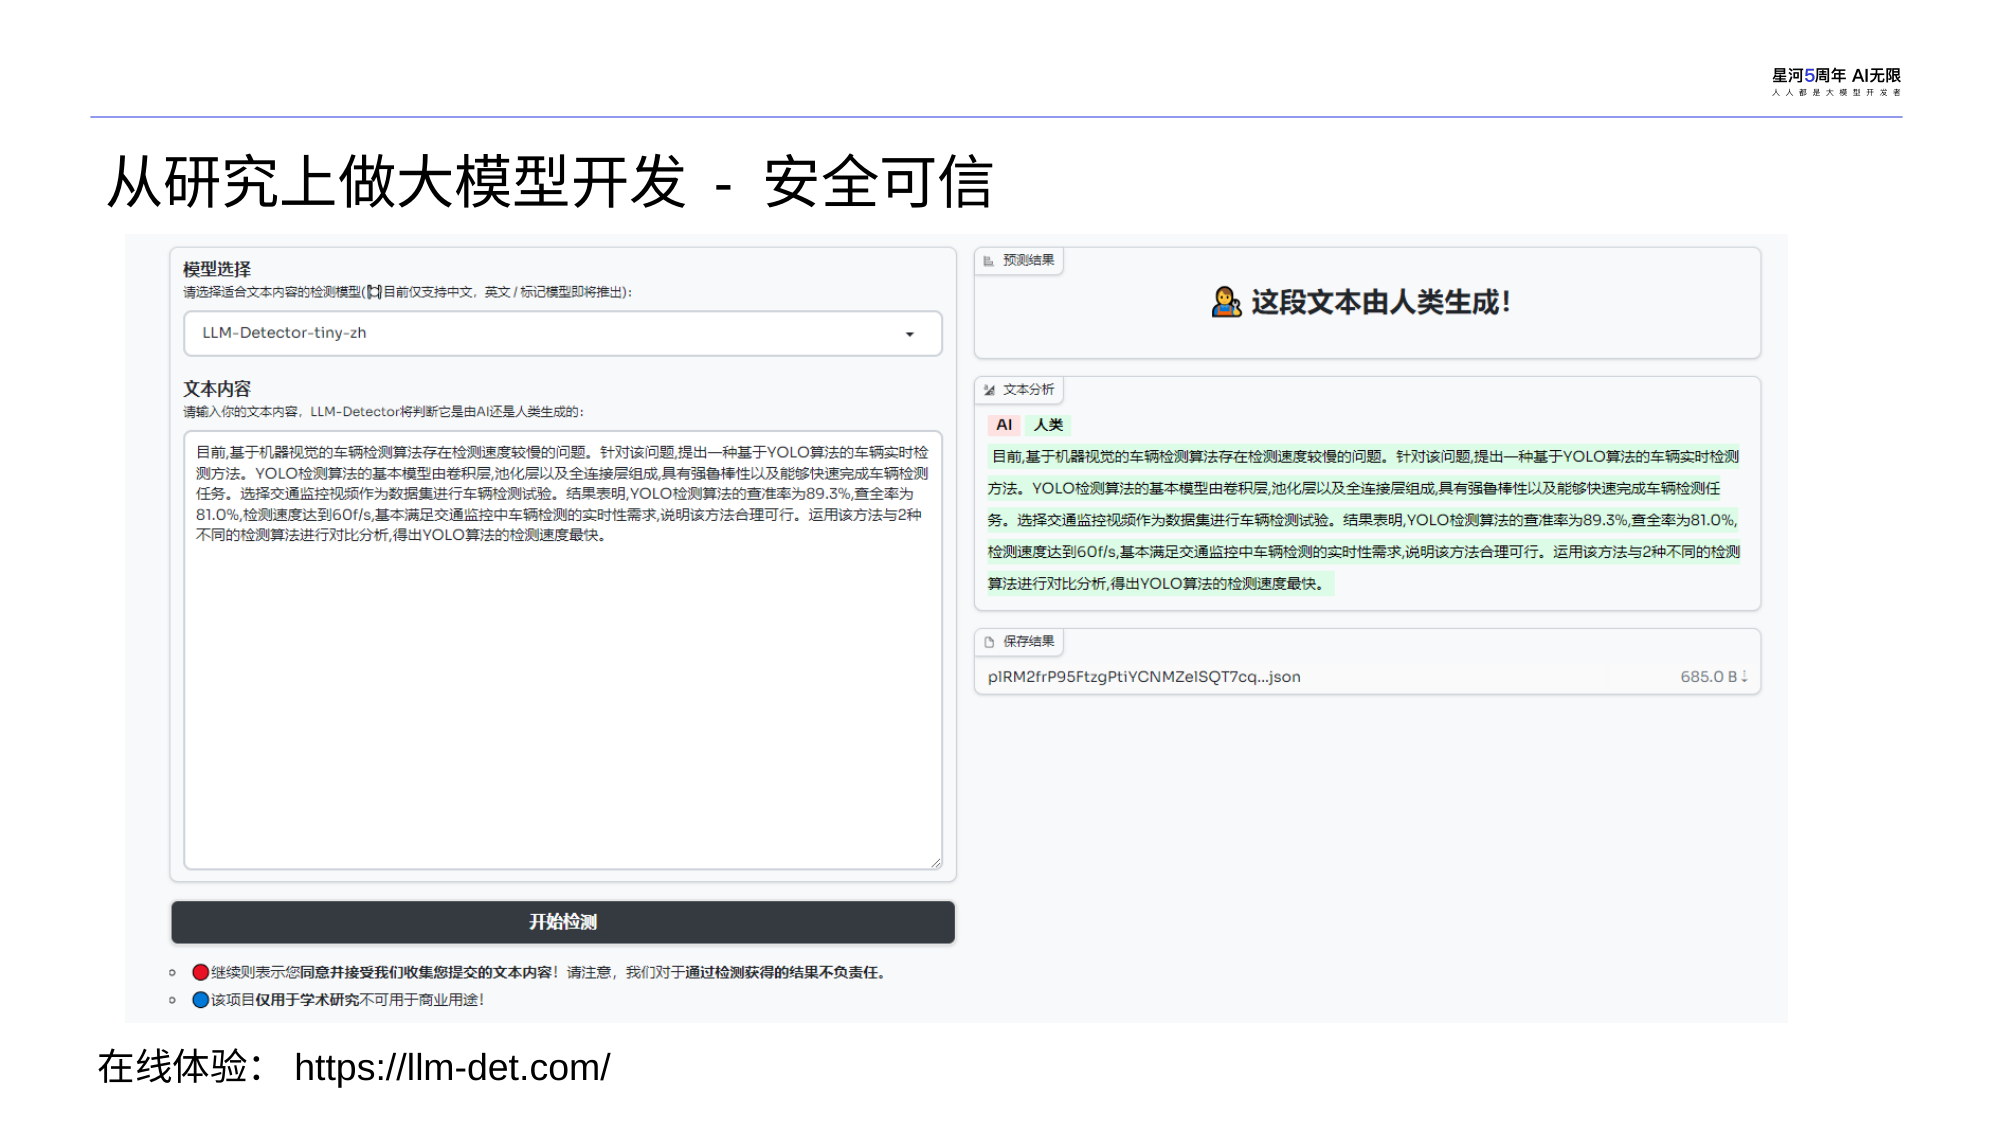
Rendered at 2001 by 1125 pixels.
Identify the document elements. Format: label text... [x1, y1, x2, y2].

picture [1772, 59, 1902, 102]
list 从研究上做大模型开发 - 安全可信 [90, 137, 1025, 223]
text_box 在线体验：https://llm-det.com/ [90, 1034, 758, 1095]
picture [125, 234, 1788, 1023]
